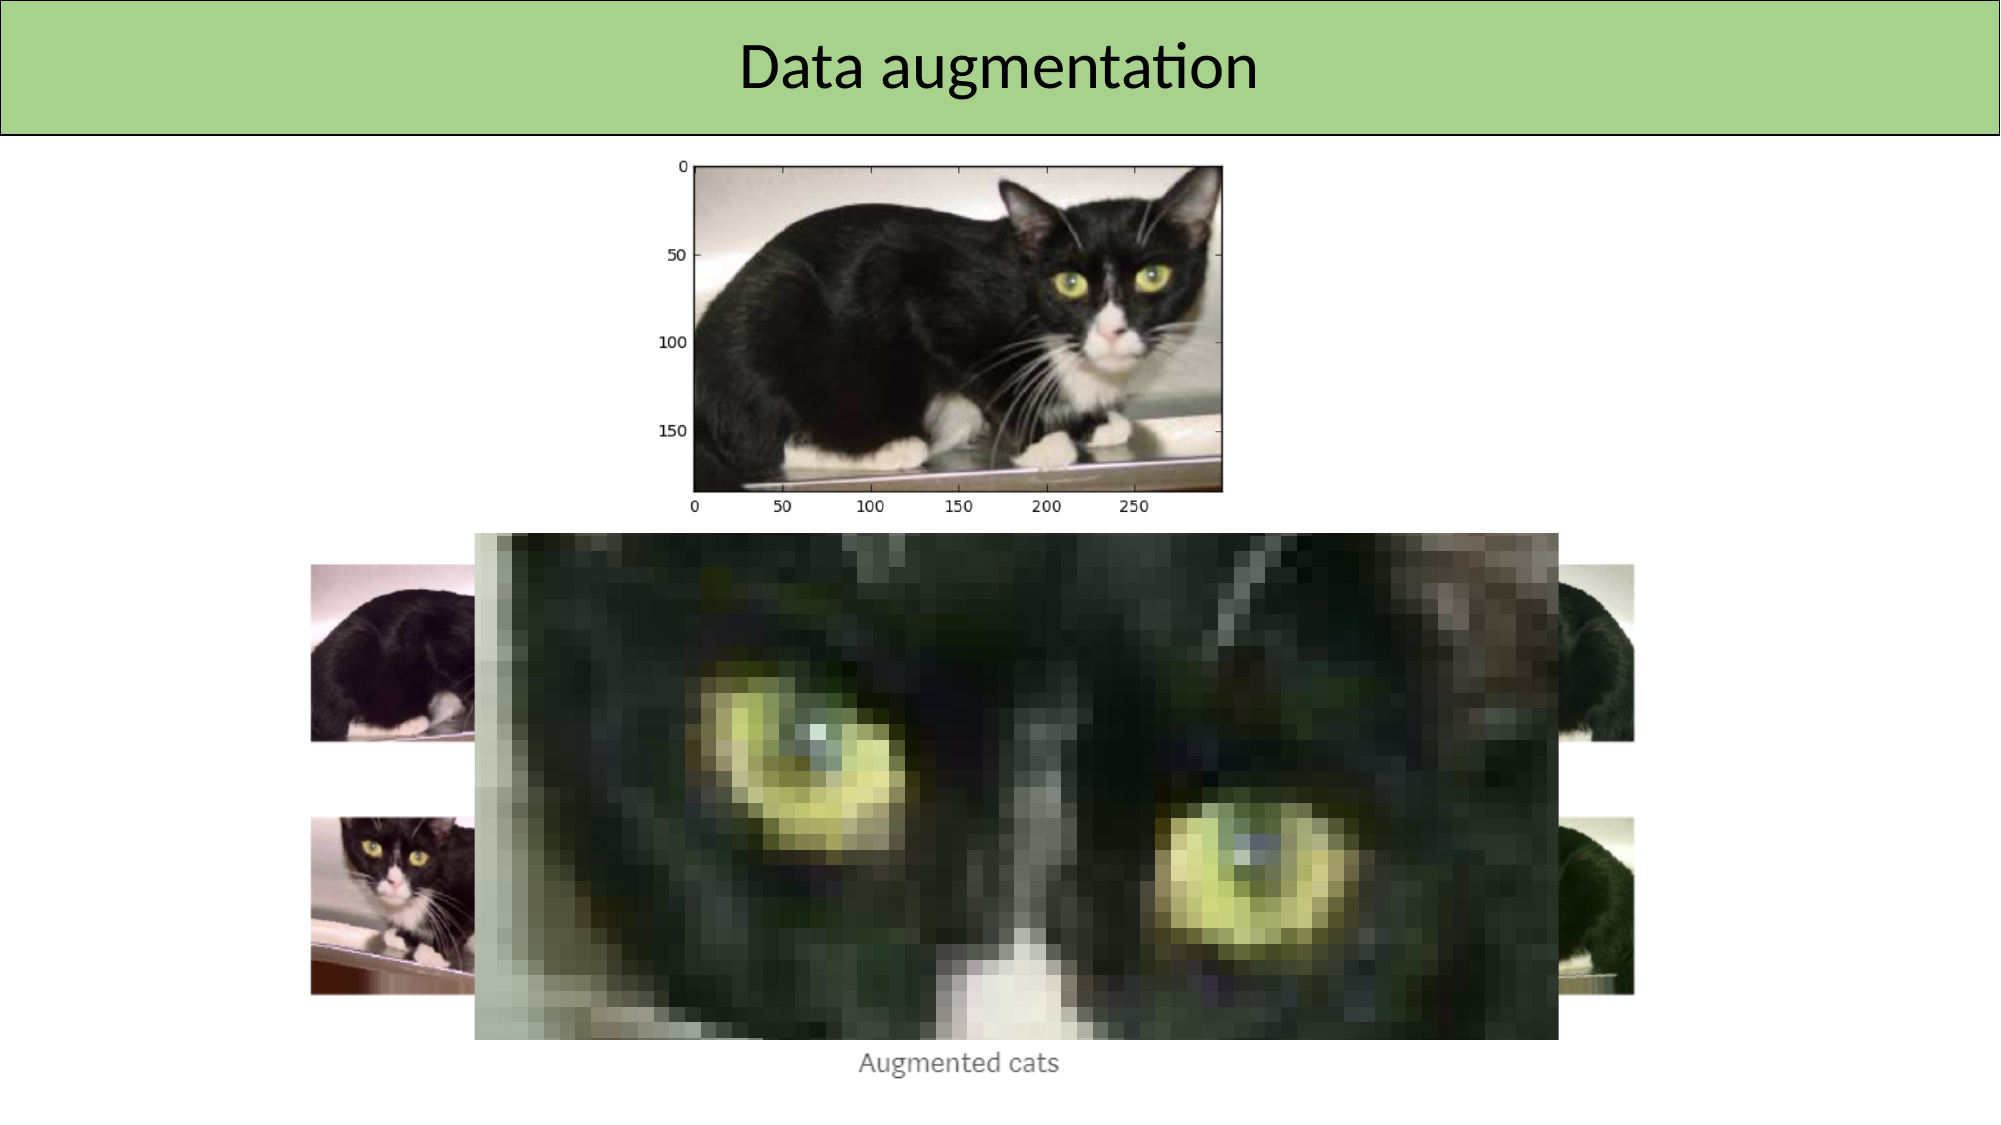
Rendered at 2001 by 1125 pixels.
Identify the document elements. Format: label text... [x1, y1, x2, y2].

text_box Data augmentation [0, 0, 2000, 136]
picture [258, 153, 1682, 1113]
